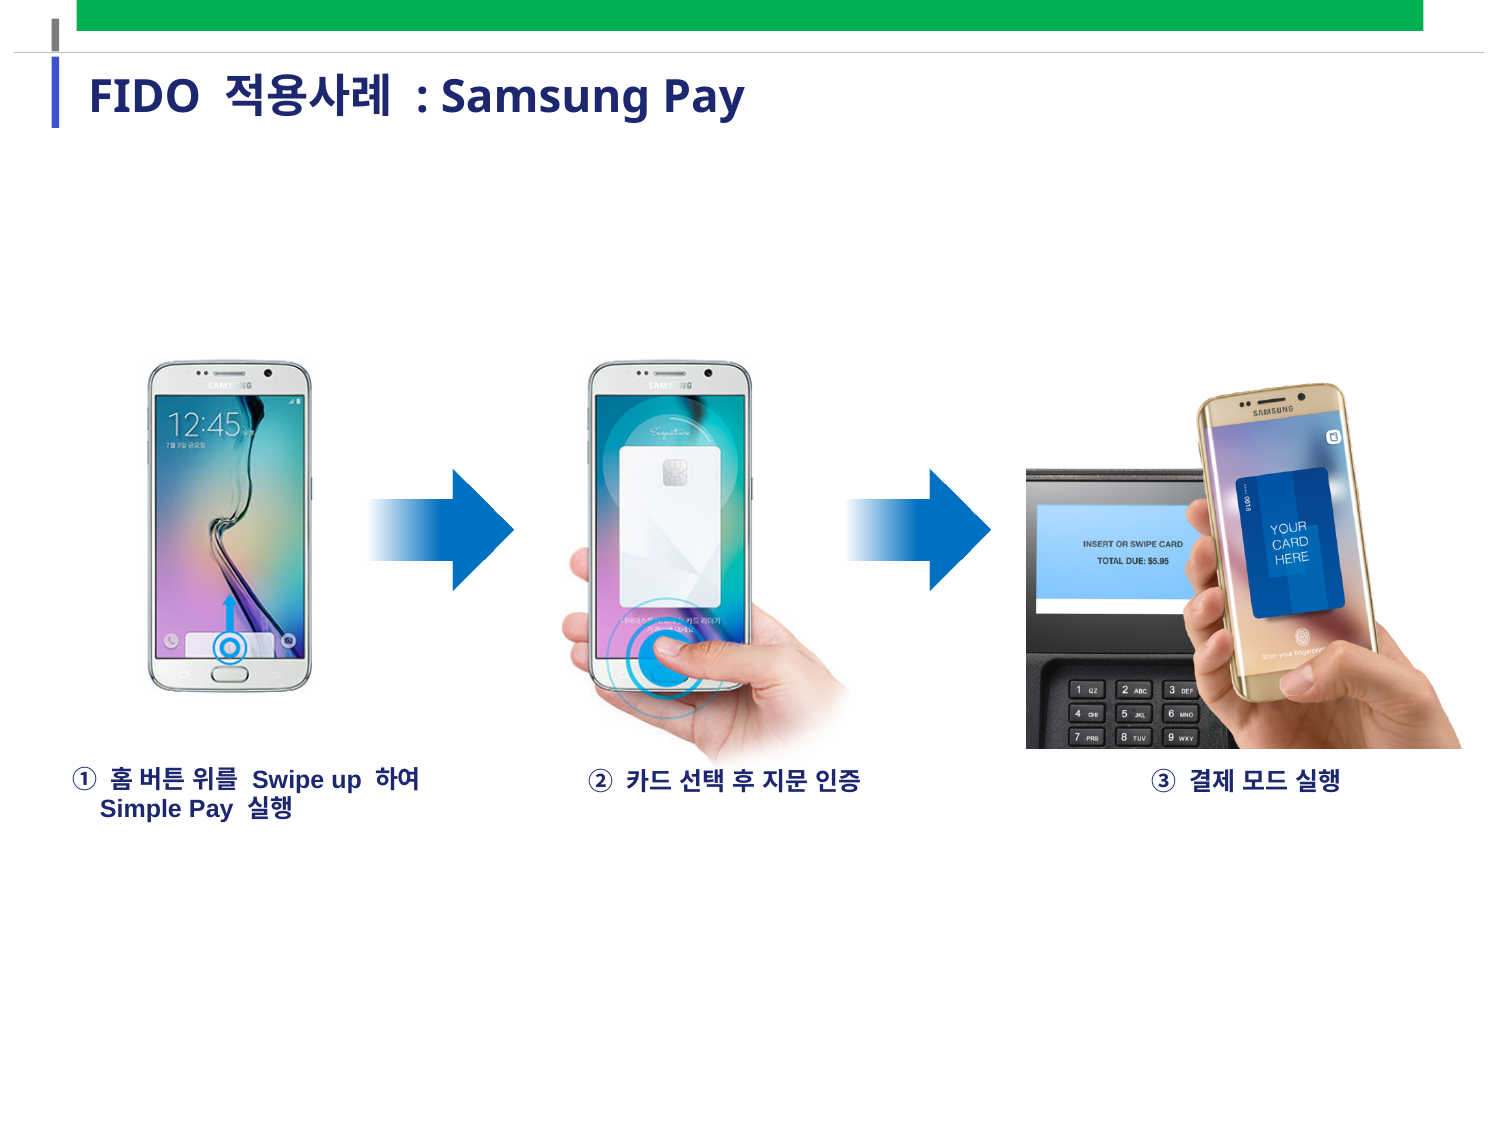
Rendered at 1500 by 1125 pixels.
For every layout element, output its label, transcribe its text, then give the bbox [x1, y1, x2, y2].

title FIDO 적용사례 : Samsung Pay [76, 57, 1218, 130]
text_box ② 카드 선택 후 지문 인증 [574, 758, 877, 803]
picture [1025, 360, 1483, 750]
text_box ① 홈 버튼 위를 Swipe up 하여 Simple Pay 실행 [57, 755, 436, 831]
text_box ③ 결제 모드 실행 [1136, 758, 1357, 803]
picture [90, 290, 358, 769]
text_box [365, 466, 516, 593]
text_box [861, 466, 993, 593]
picture [560, 290, 857, 769]
